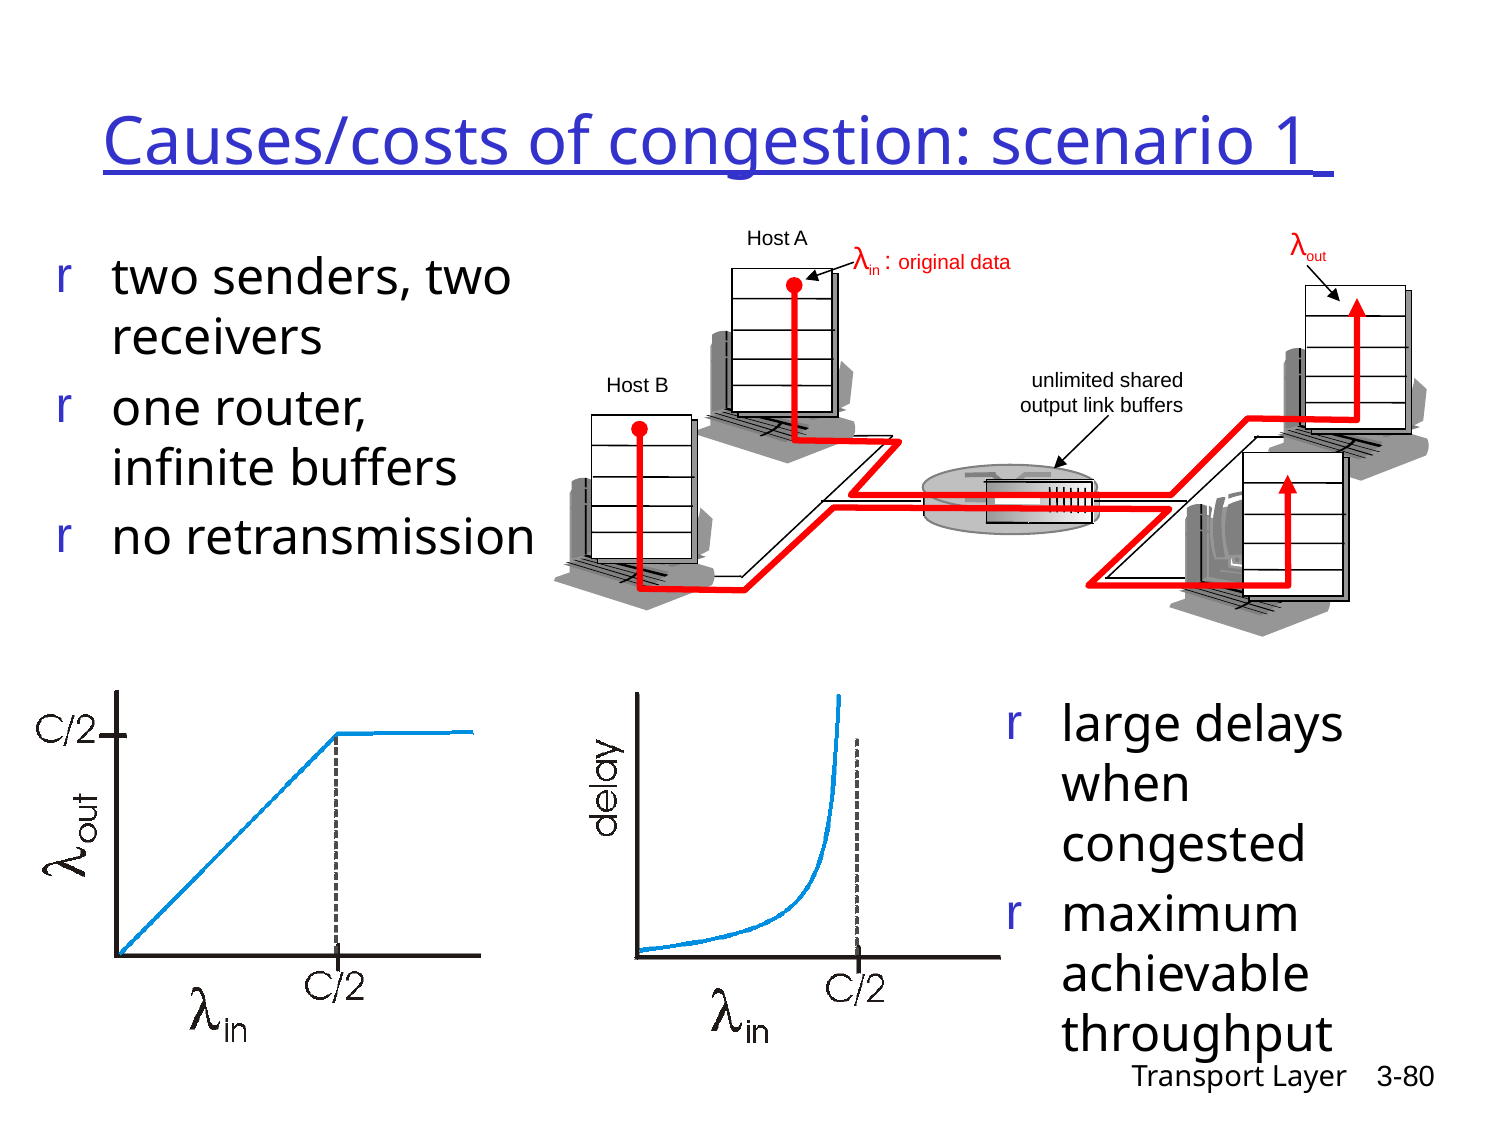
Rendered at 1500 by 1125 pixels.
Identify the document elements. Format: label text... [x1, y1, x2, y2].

list large delays when congested maximum achievable throughput [990, 684, 1449, 1019]
picture [34, 690, 1001, 1043]
text_box Transport Layer [887, 1049, 1339, 1125]
title Causes/costs of congestion: scenario 1 [87, 37, 1363, 225]
list two senders, two receivers one router, infinite buffers no retransmission [40, 237, 558, 688]
text_box 3-80 [1339, 1049, 1450, 1125]
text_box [553, 216, 1429, 637]
